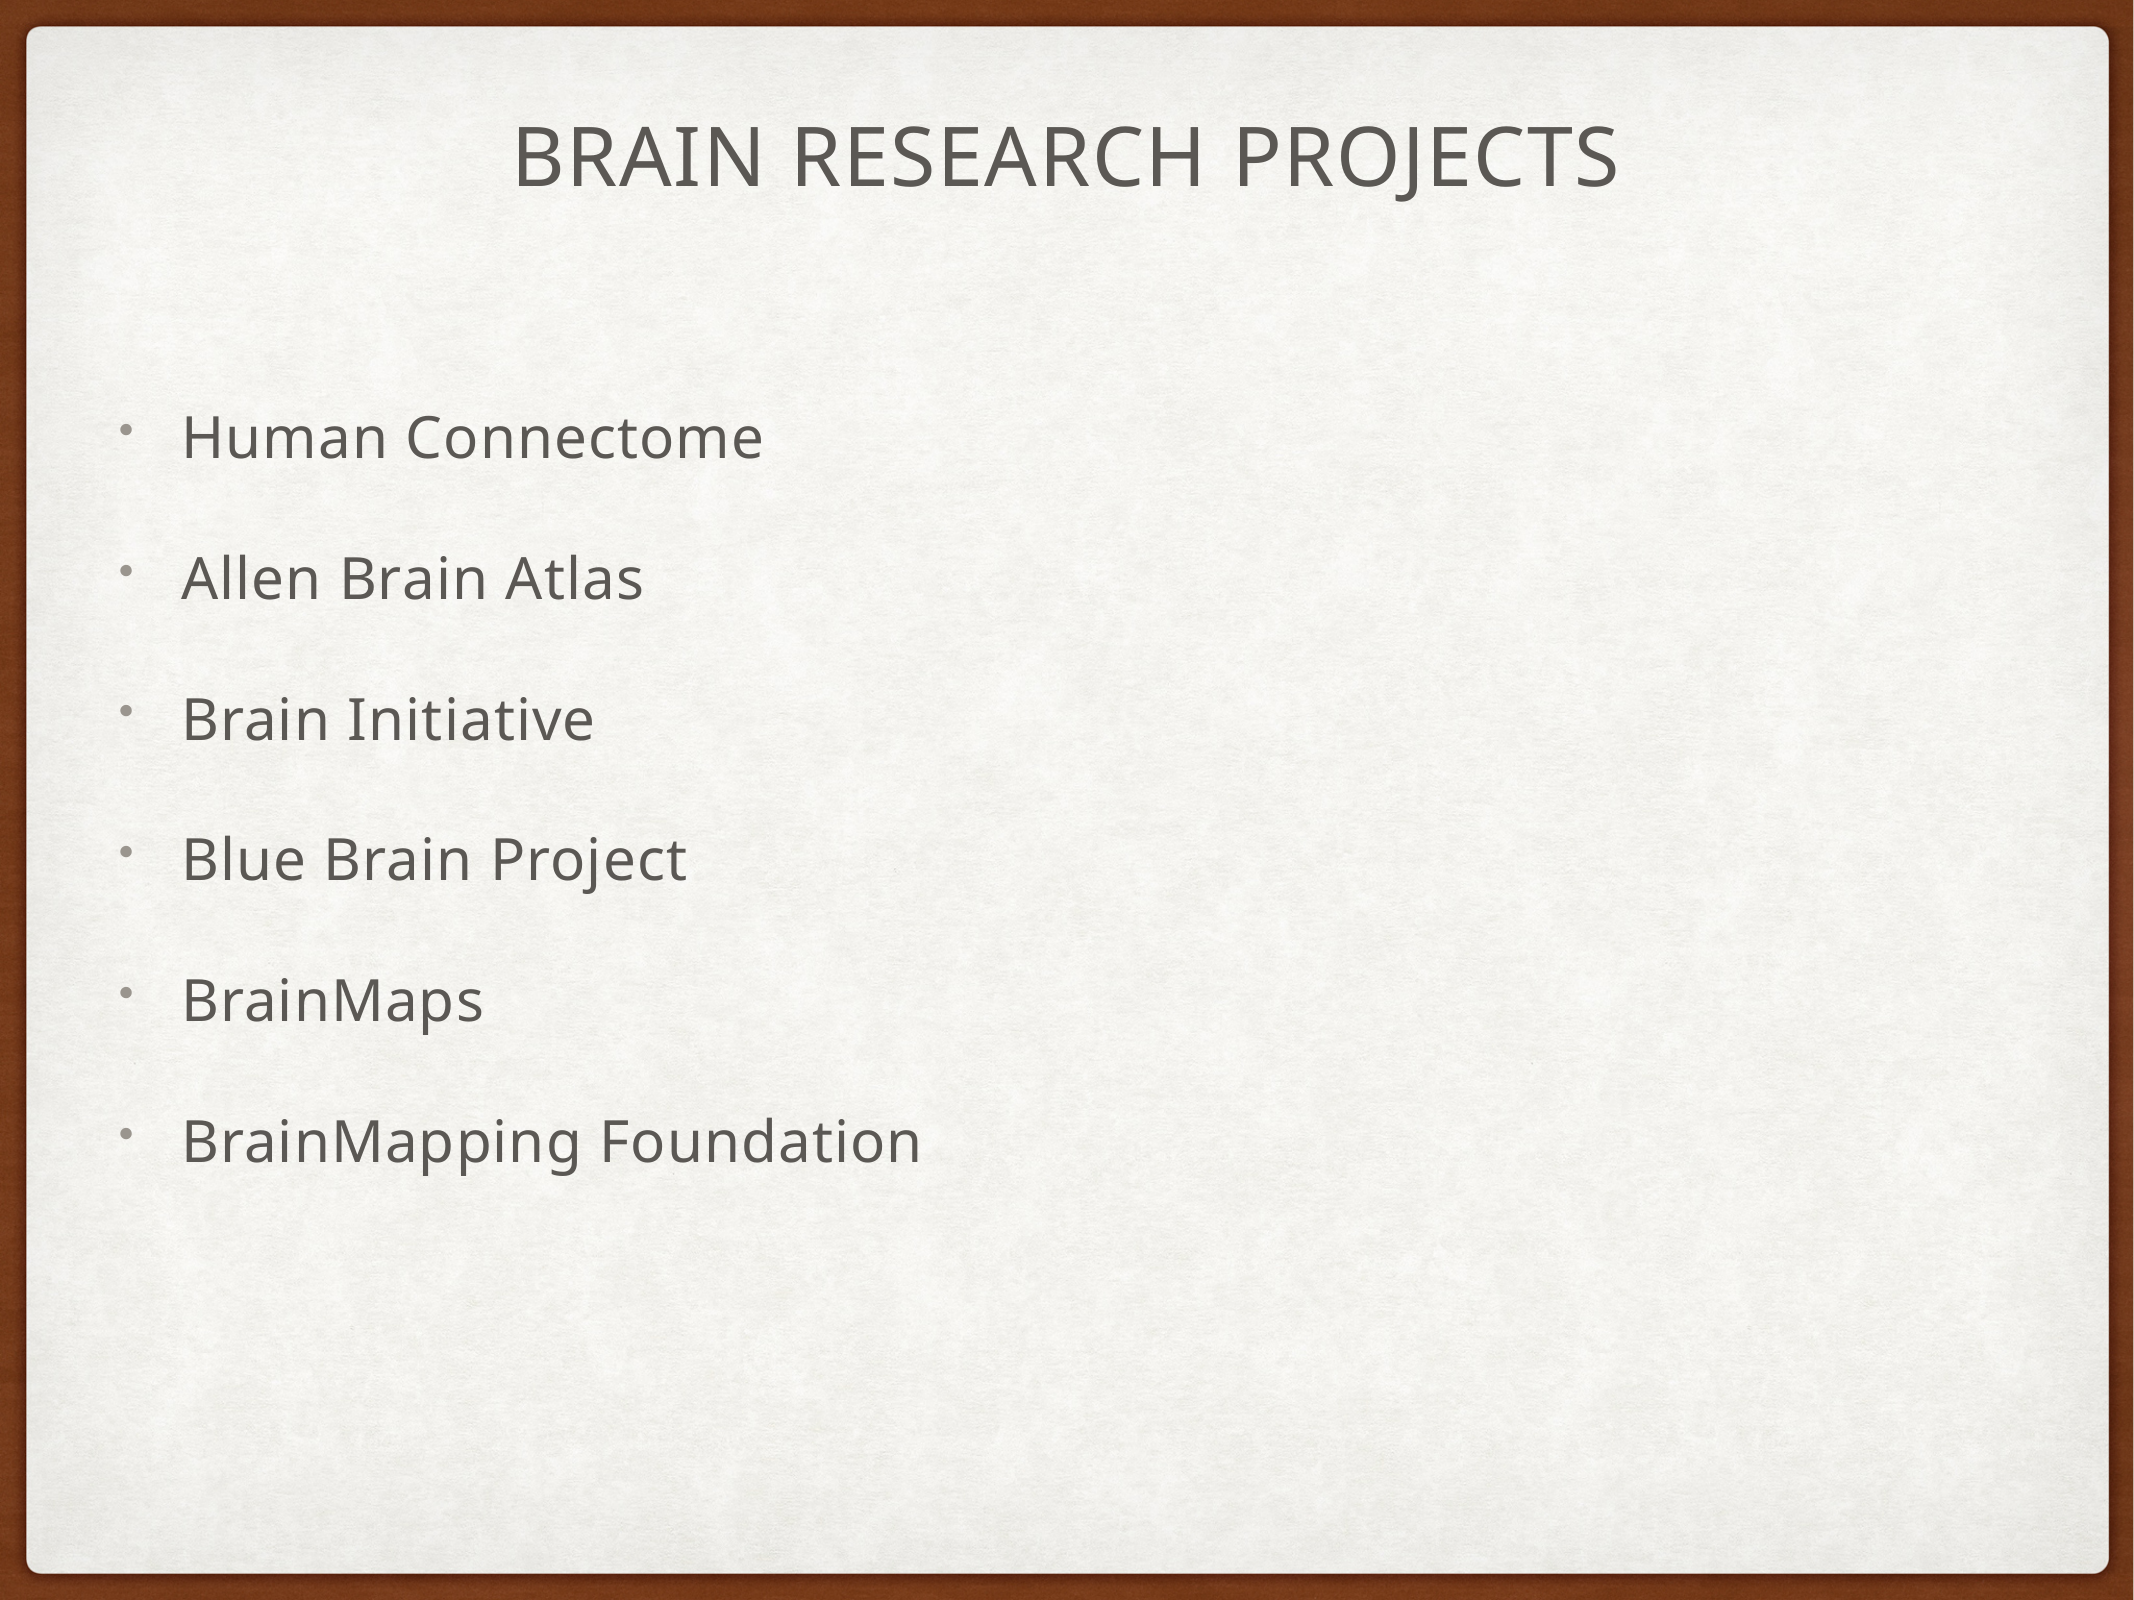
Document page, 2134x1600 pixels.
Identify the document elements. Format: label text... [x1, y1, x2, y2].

title brain research projects [109, 95, 2024, 220]
list Human Connectome Allen Brain Atlas Brain Initiative Blue Brain Project BrainMaps BrainMapping Foundation [109, 391, 2024, 1451]
picture [0, 0, 2134, 1600]
